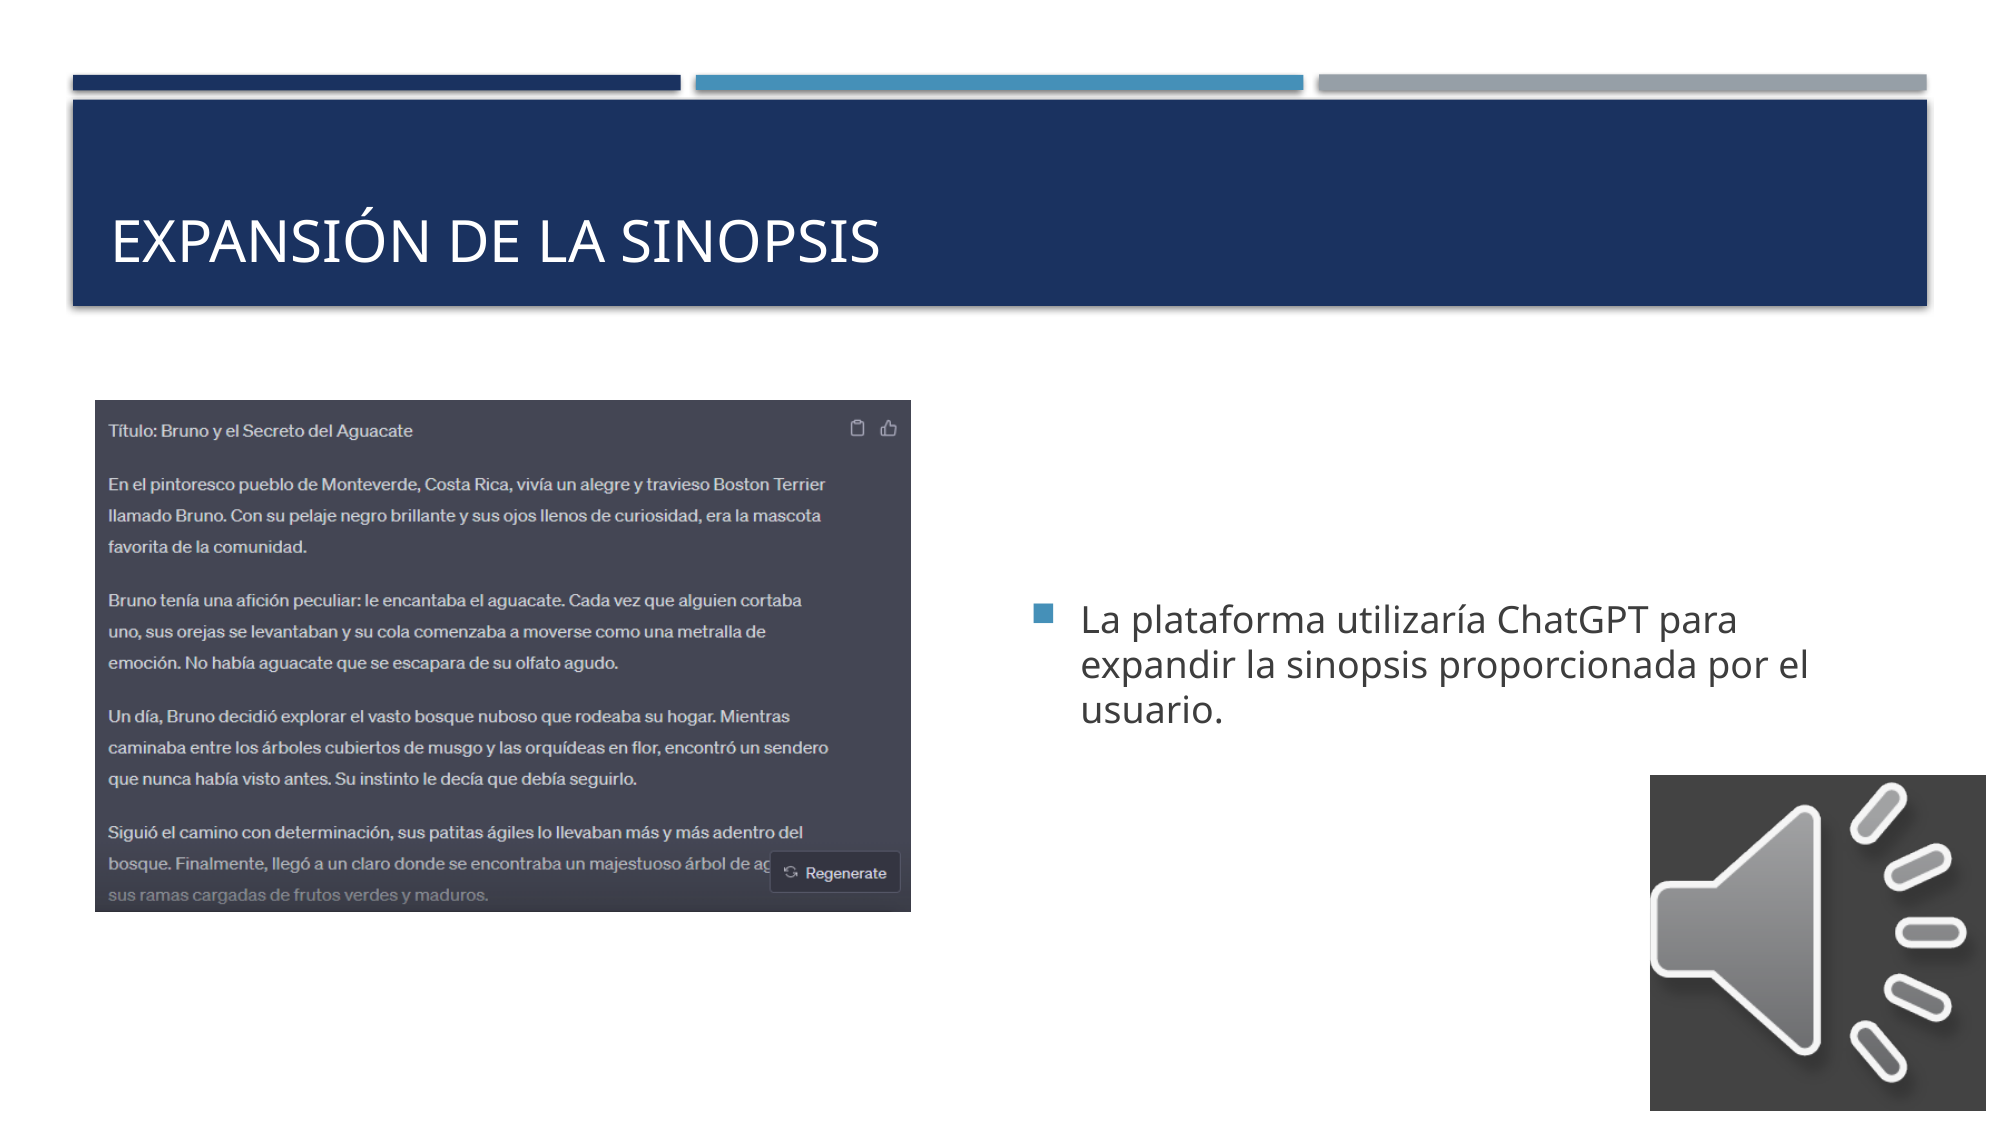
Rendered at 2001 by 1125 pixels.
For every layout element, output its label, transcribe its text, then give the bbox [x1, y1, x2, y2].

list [94, 400, 912, 913]
picture [1648, 773, 1987, 1112]
list La plataforma utilizaría ChatGPT para expandir la sinopsis proporcionada por el usuario. [1015, 365, 1905, 962]
title Expansión de la sinopsis [95, 119, 1905, 282]
